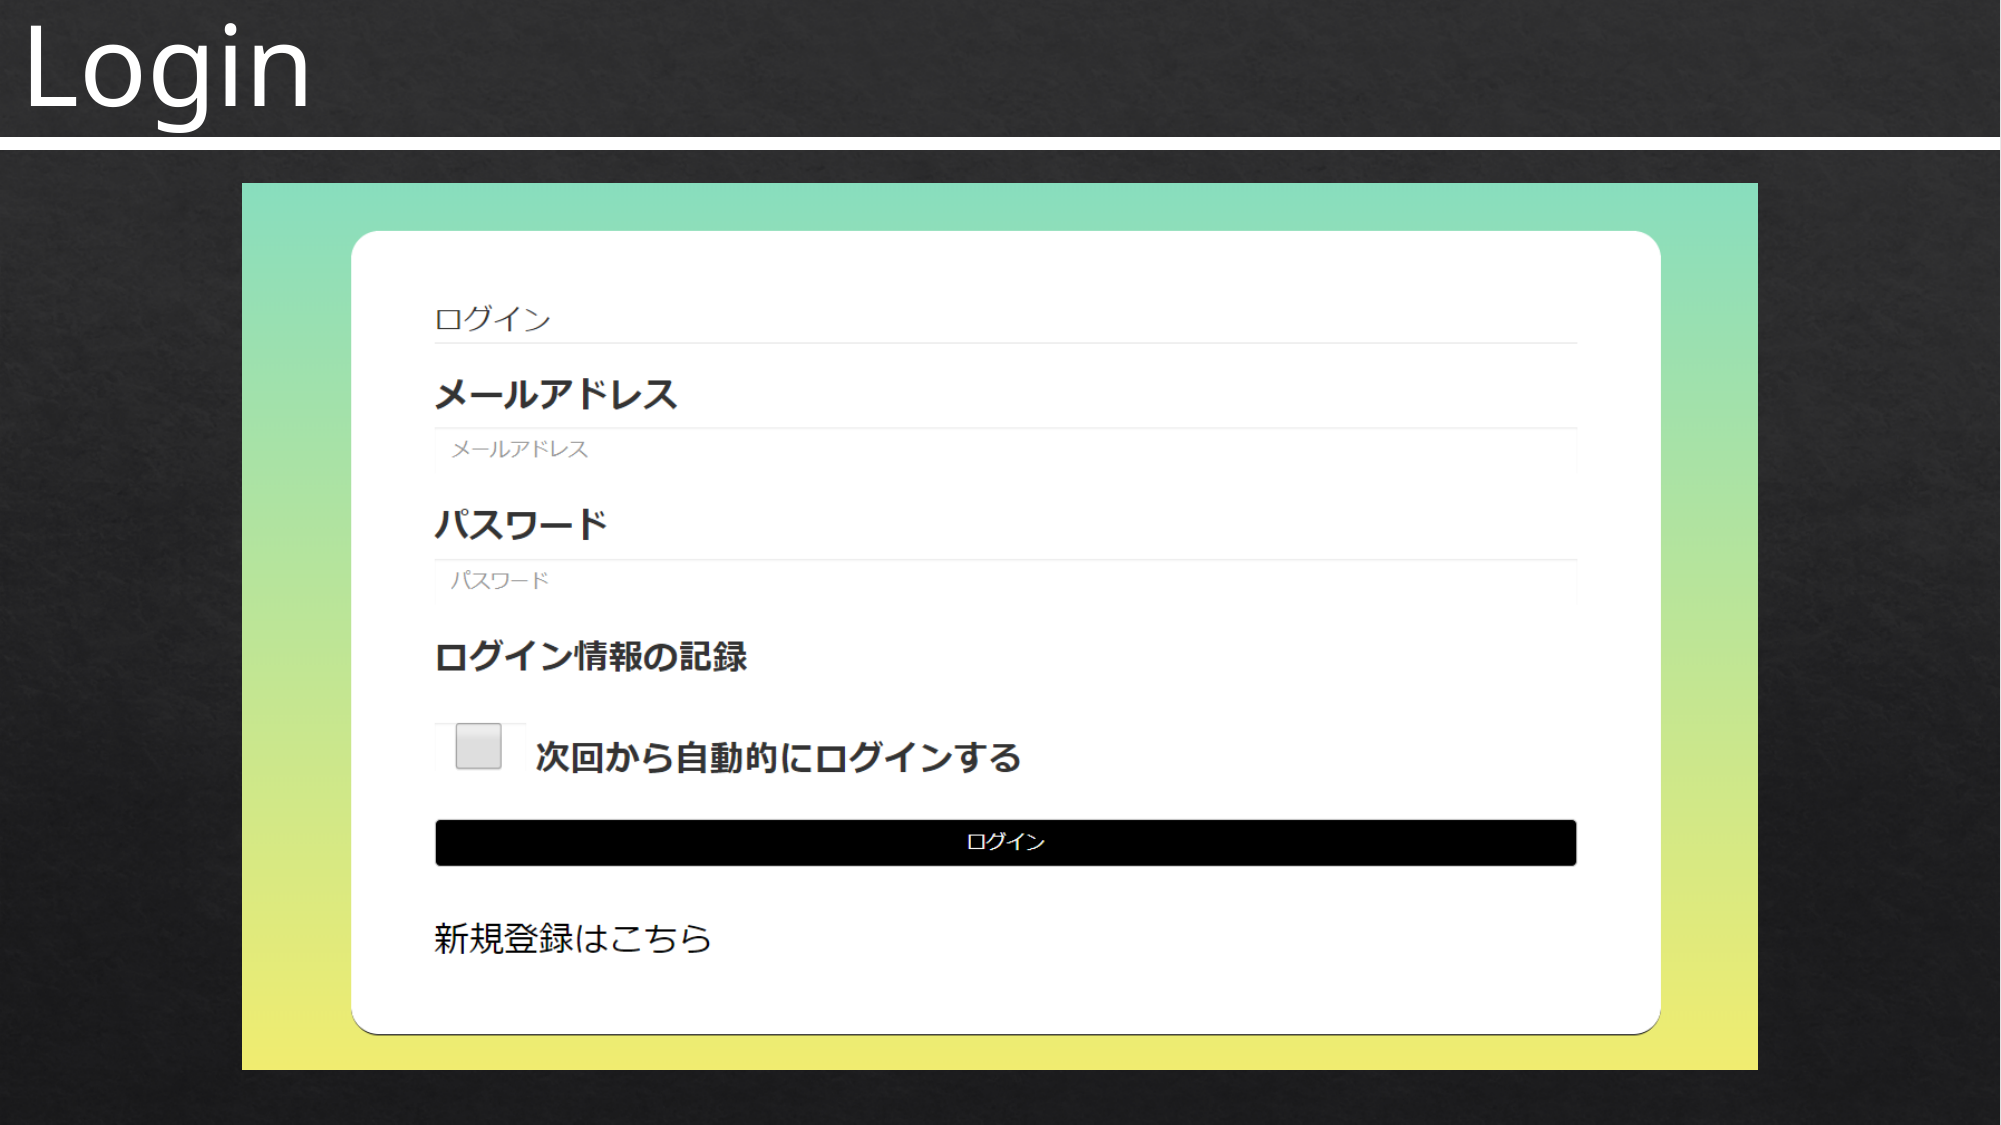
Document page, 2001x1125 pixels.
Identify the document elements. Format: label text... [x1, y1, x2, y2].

text_box Login [5, 0, 331, 137]
picture [241, 183, 1759, 1070]
